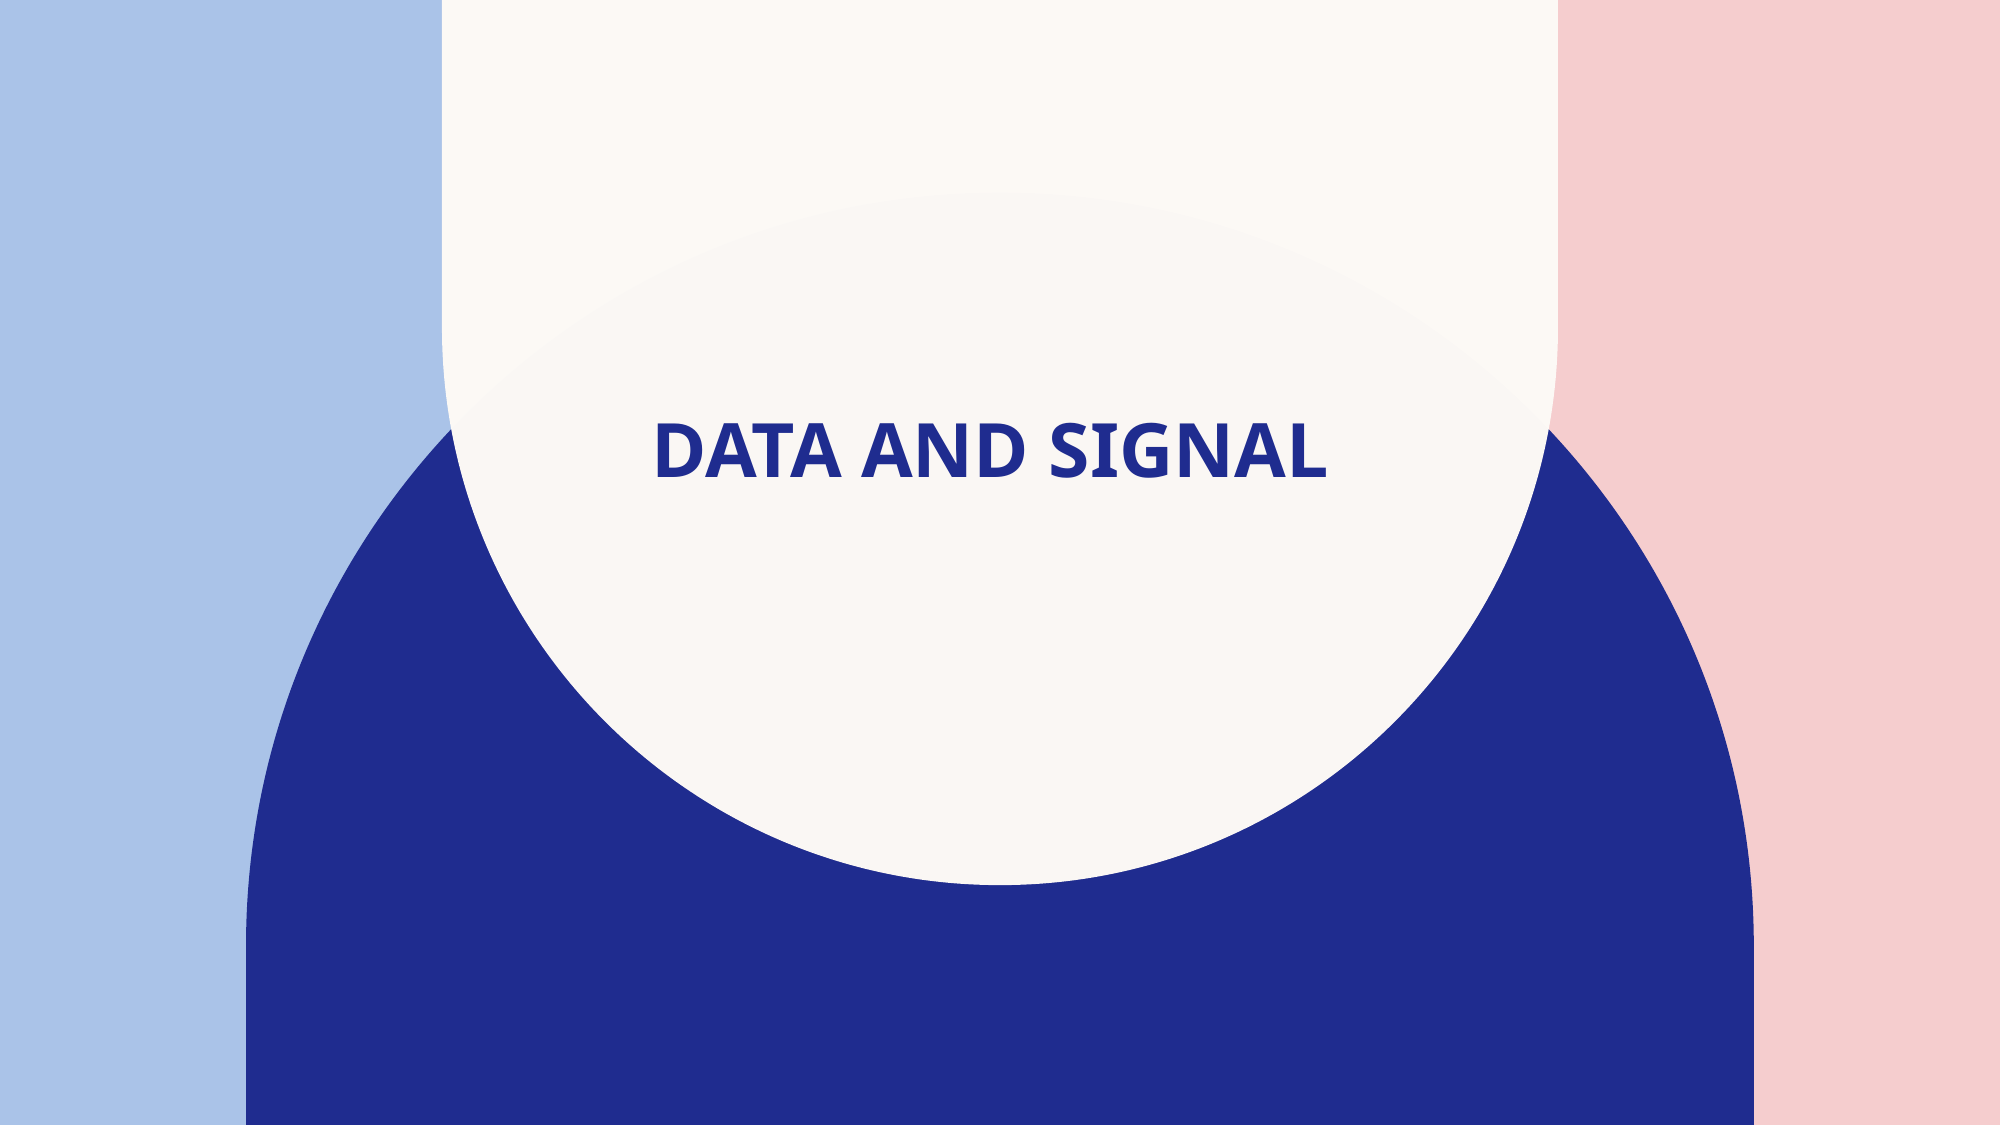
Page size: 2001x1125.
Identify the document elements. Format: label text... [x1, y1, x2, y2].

title Data and Signal [475, 132, 1525, 762]
